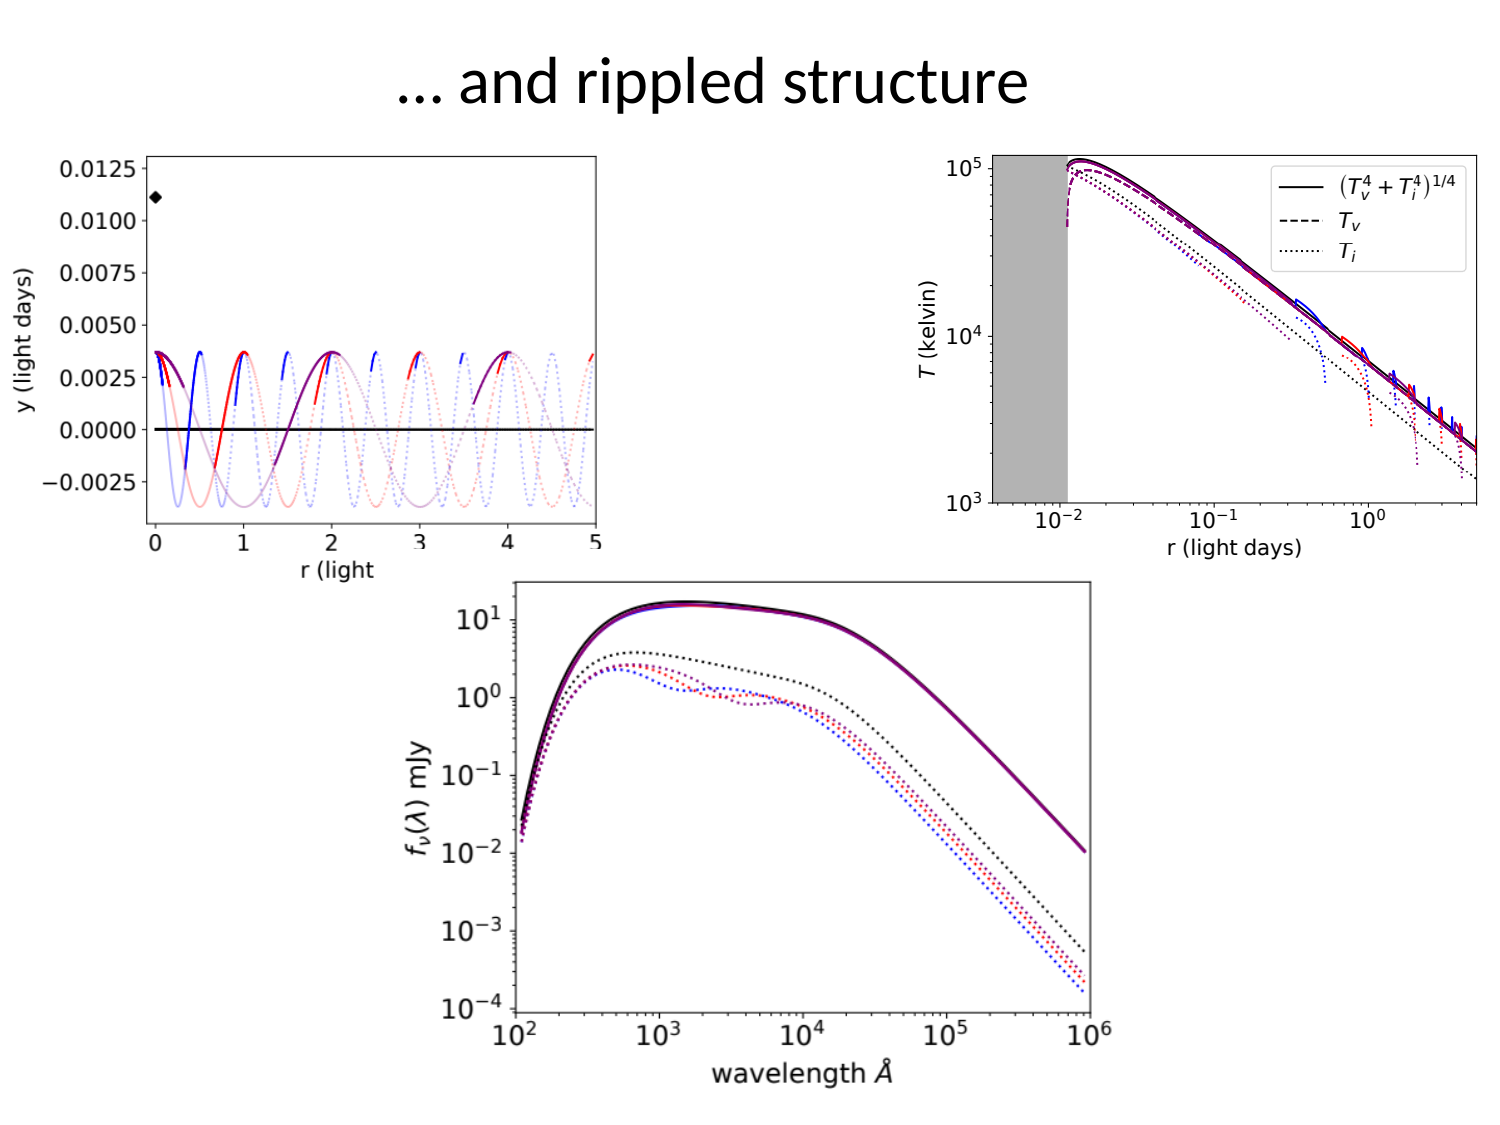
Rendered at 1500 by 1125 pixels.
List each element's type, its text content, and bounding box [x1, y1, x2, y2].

picture [0, 129, 1500, 1125]
title … and rippled structure [38, 0, 1389, 171]
